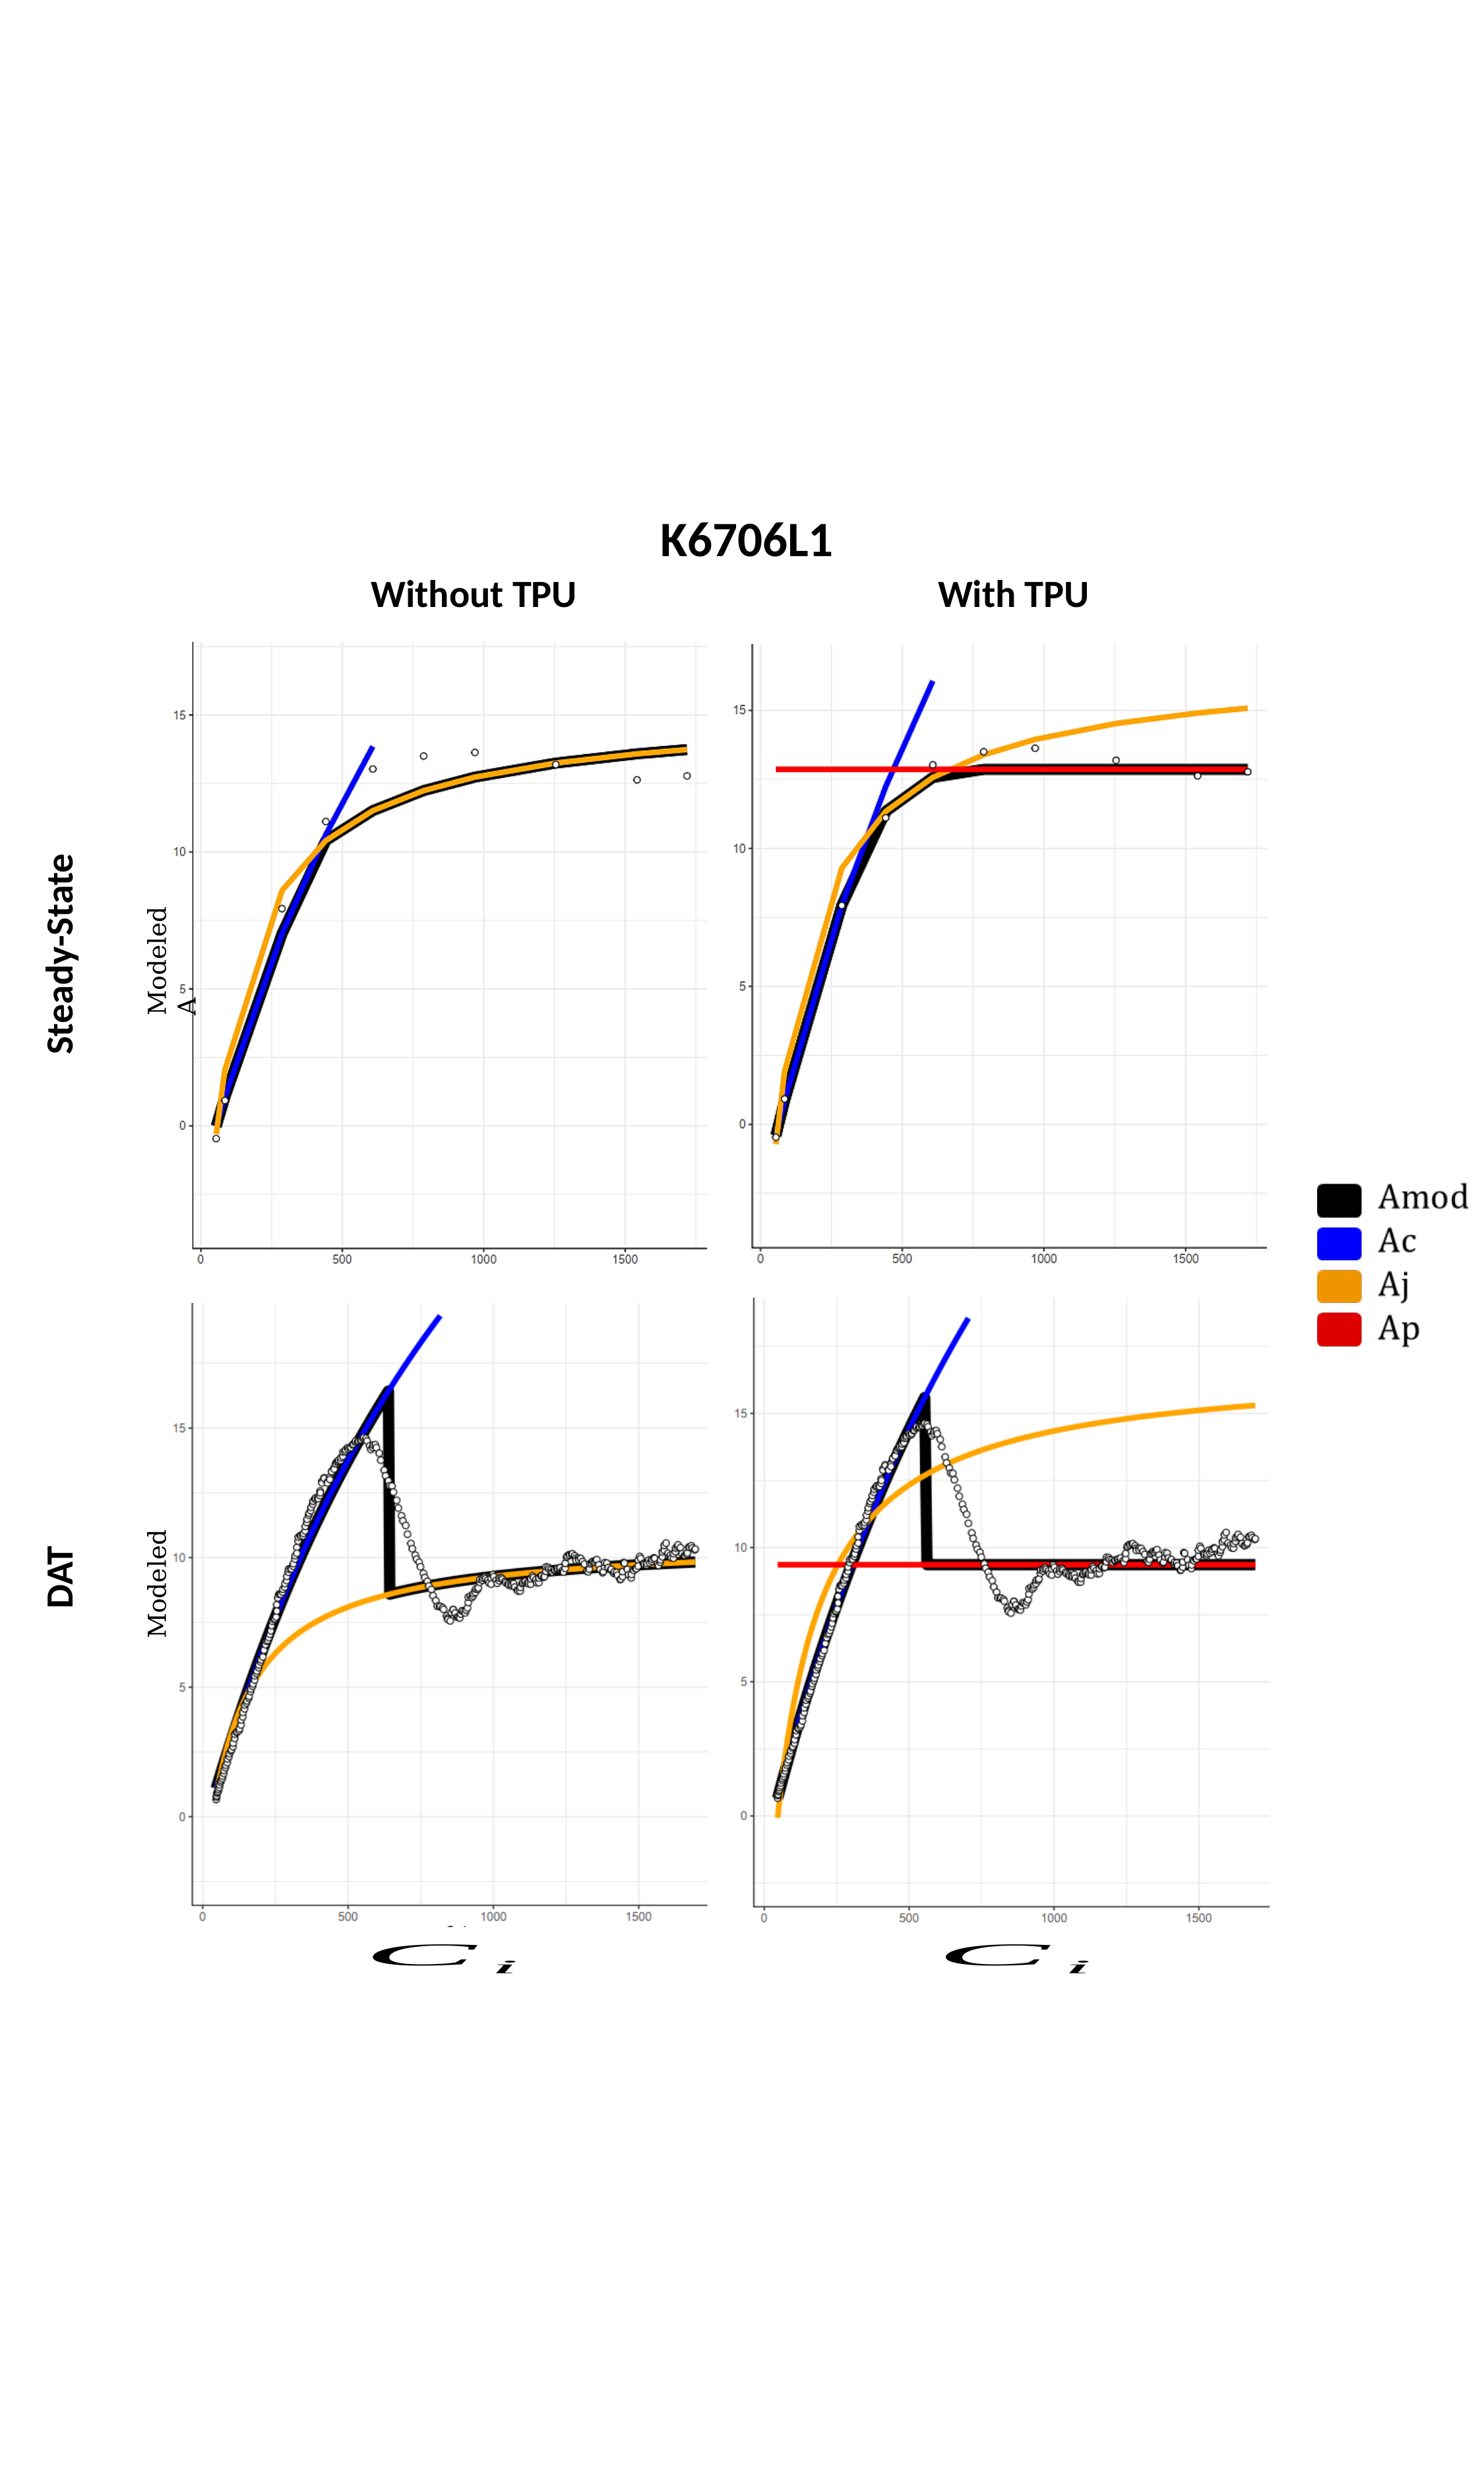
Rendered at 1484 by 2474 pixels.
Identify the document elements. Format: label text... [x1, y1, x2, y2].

text_box Modeled A [136, 1506, 171, 1649]
picture [731, 644, 1267, 1266]
picture [171, 1303, 708, 1927]
text_box Without TPU [321, 563, 627, 620]
text_box DAT [29, 1517, 86, 1637]
picture [731, 1298, 1270, 1926]
picture [171, 642, 708, 1266]
text_box Steady-State [29, 802, 86, 1107]
text_box K6706L1 [594, 501, 900, 571]
text_box Modeled A [136, 883, 171, 1025]
text_box With TPU [893, 563, 1134, 620]
picture [1317, 1161, 1484, 1370]
